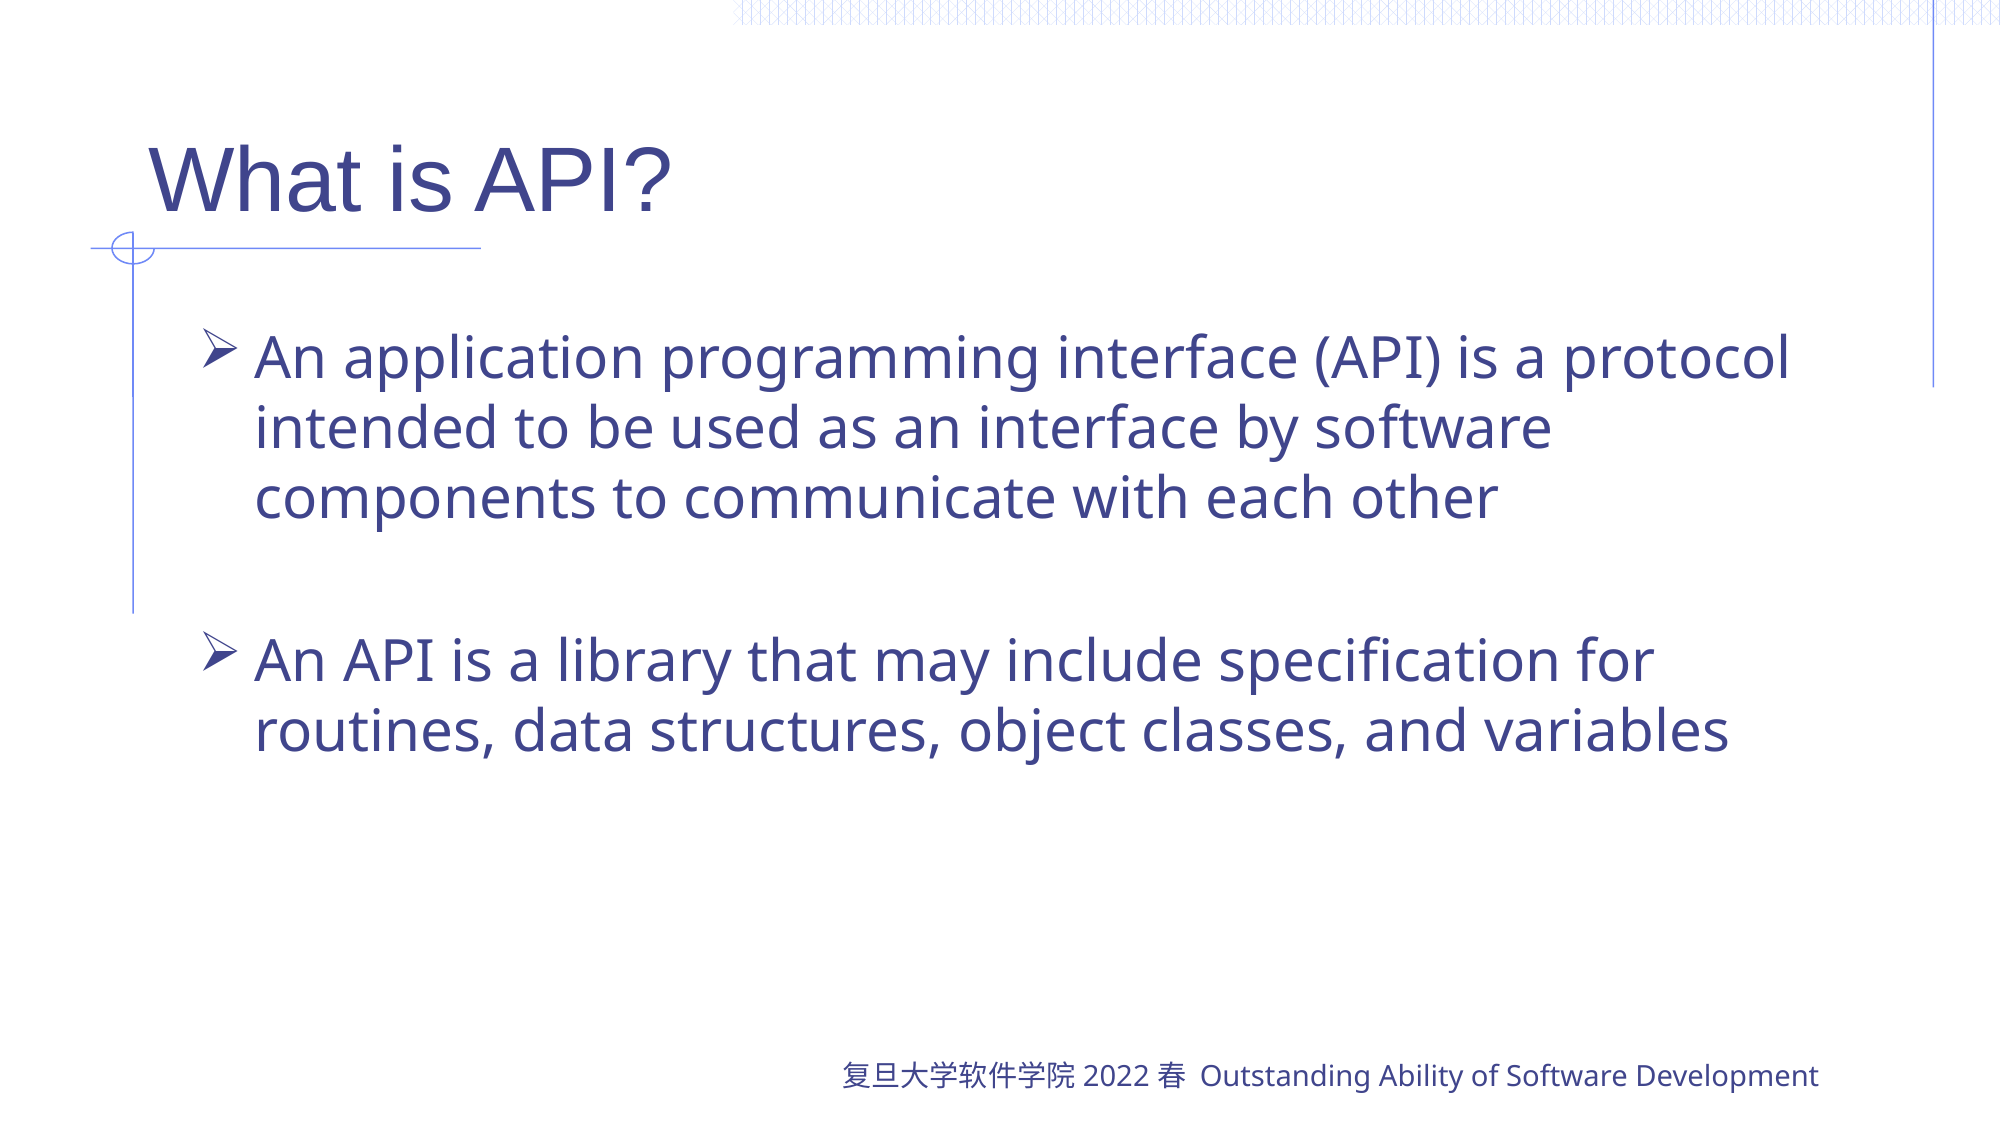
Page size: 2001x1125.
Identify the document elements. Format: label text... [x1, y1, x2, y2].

title What is API? [133, 50, 1834, 238]
list An application programming interface (API) is a protocol intended to be used as an interface by software components to communicate with each other An API is a library that may include specification for routines, data structures, object classes, and variables [183, 312, 1884, 988]
